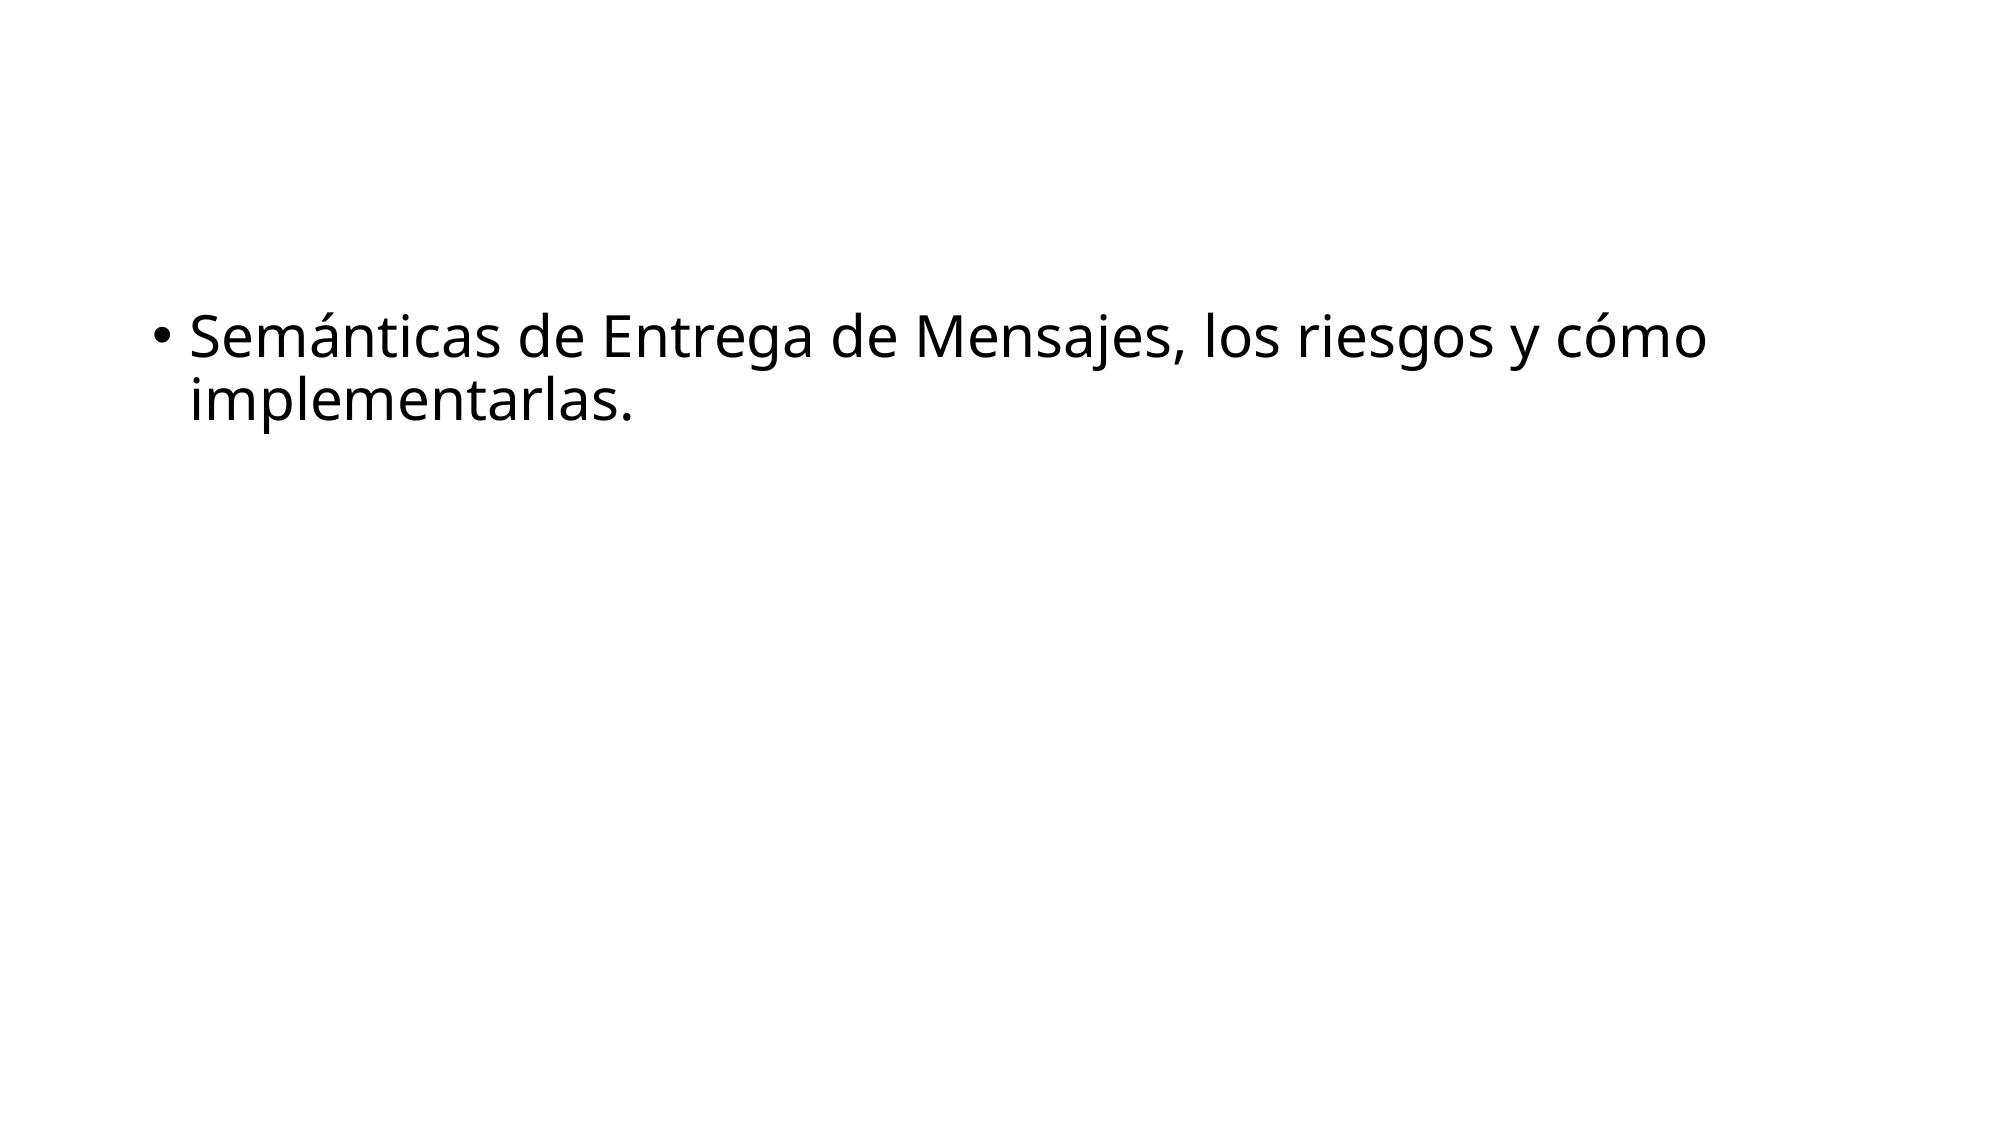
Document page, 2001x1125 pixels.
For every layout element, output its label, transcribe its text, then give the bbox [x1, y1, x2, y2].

list Semánticas de Entrega de Mensajes, los riesgos y cómo implementarlas. [137, 299, 1863, 1014]
